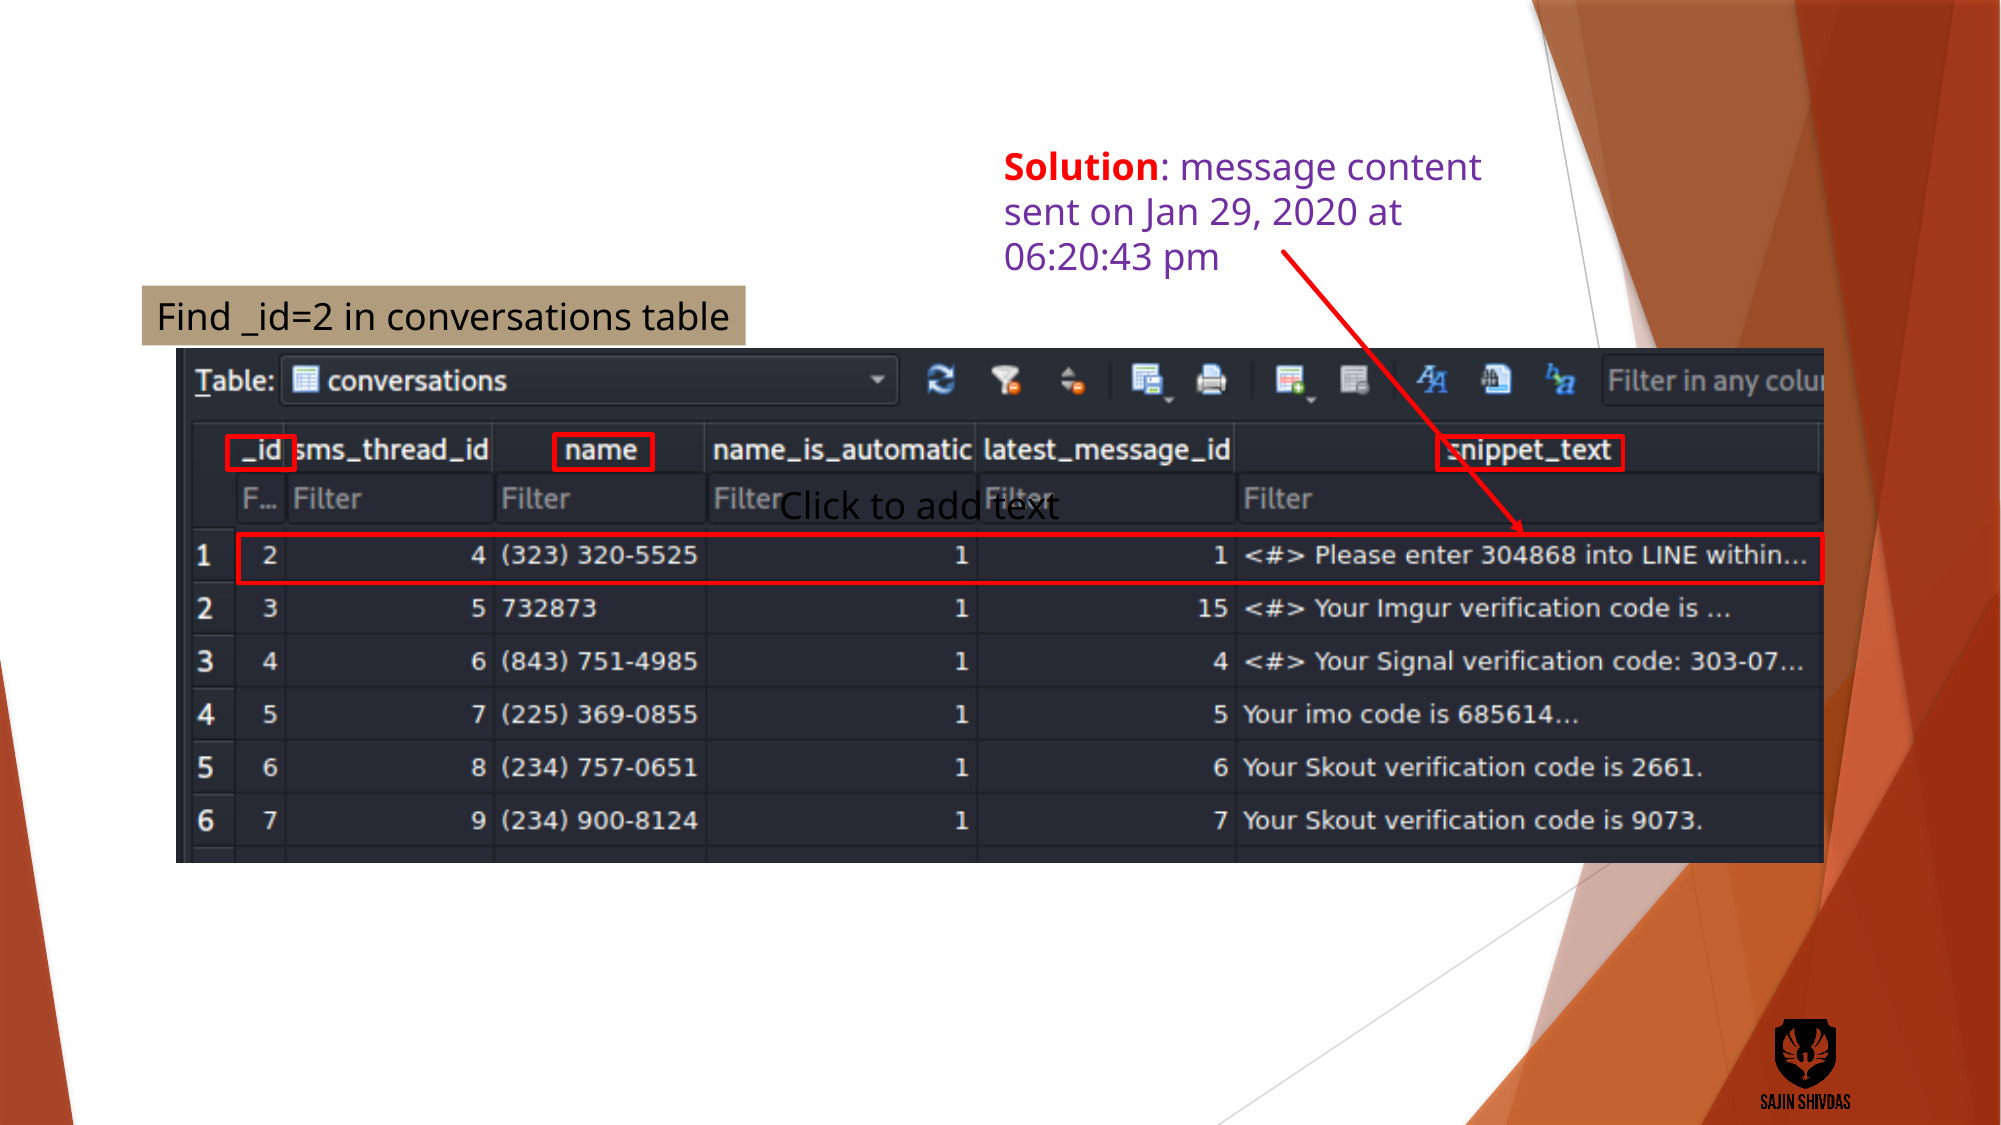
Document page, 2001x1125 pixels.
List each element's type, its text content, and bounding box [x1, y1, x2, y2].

text_box Find _id=2 in conversations table [141, 285, 746, 346]
text_box Solution: message content sent on Jan 29, 2020 at 06:20:43 pm [989, 135, 1525, 286]
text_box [1282, 251, 1525, 535]
picture [175, 347, 1825, 863]
picture [1750, 1009, 1863, 1121]
